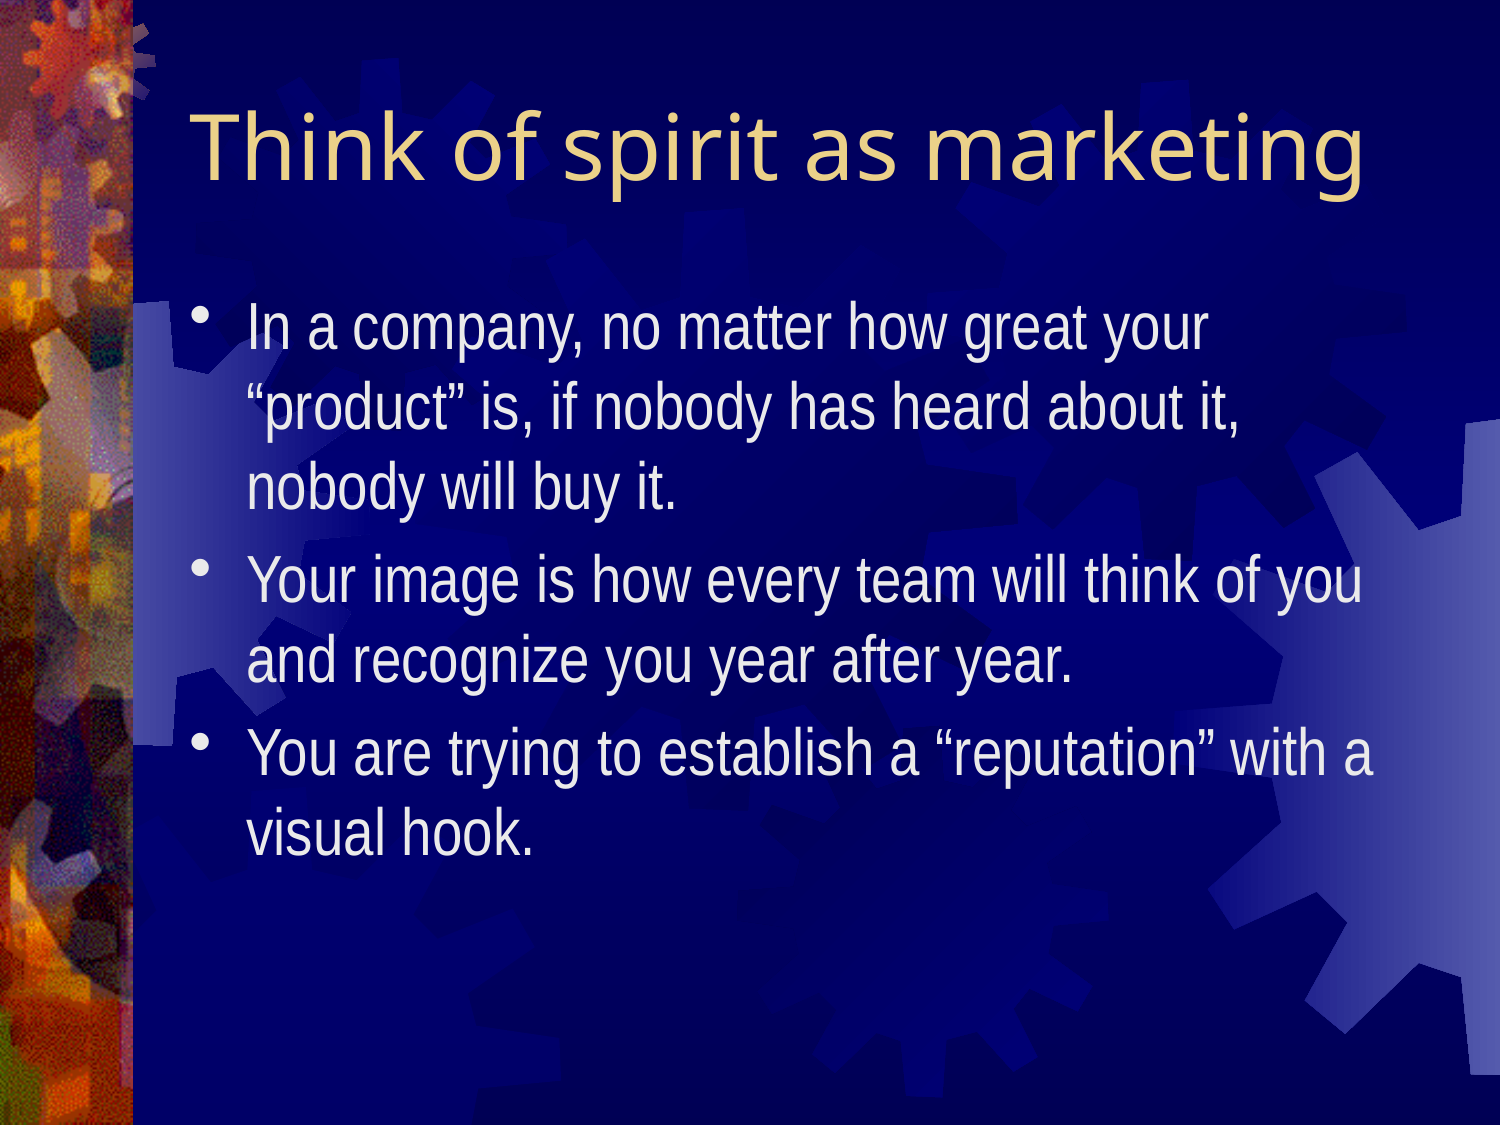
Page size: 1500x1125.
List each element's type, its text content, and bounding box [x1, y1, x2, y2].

list In a company, no matter how great your “product” is, if nobody has heard about it, nobody will buy it. Your image is how every team will think of you and recognize you year after year. You are trying to establish a “reputation” with a visual hook. [174, 274, 1451, 951]
title Think of spirit as marketing [174, 49, 1451, 238]
picture [0, 0, 133, 1125]
